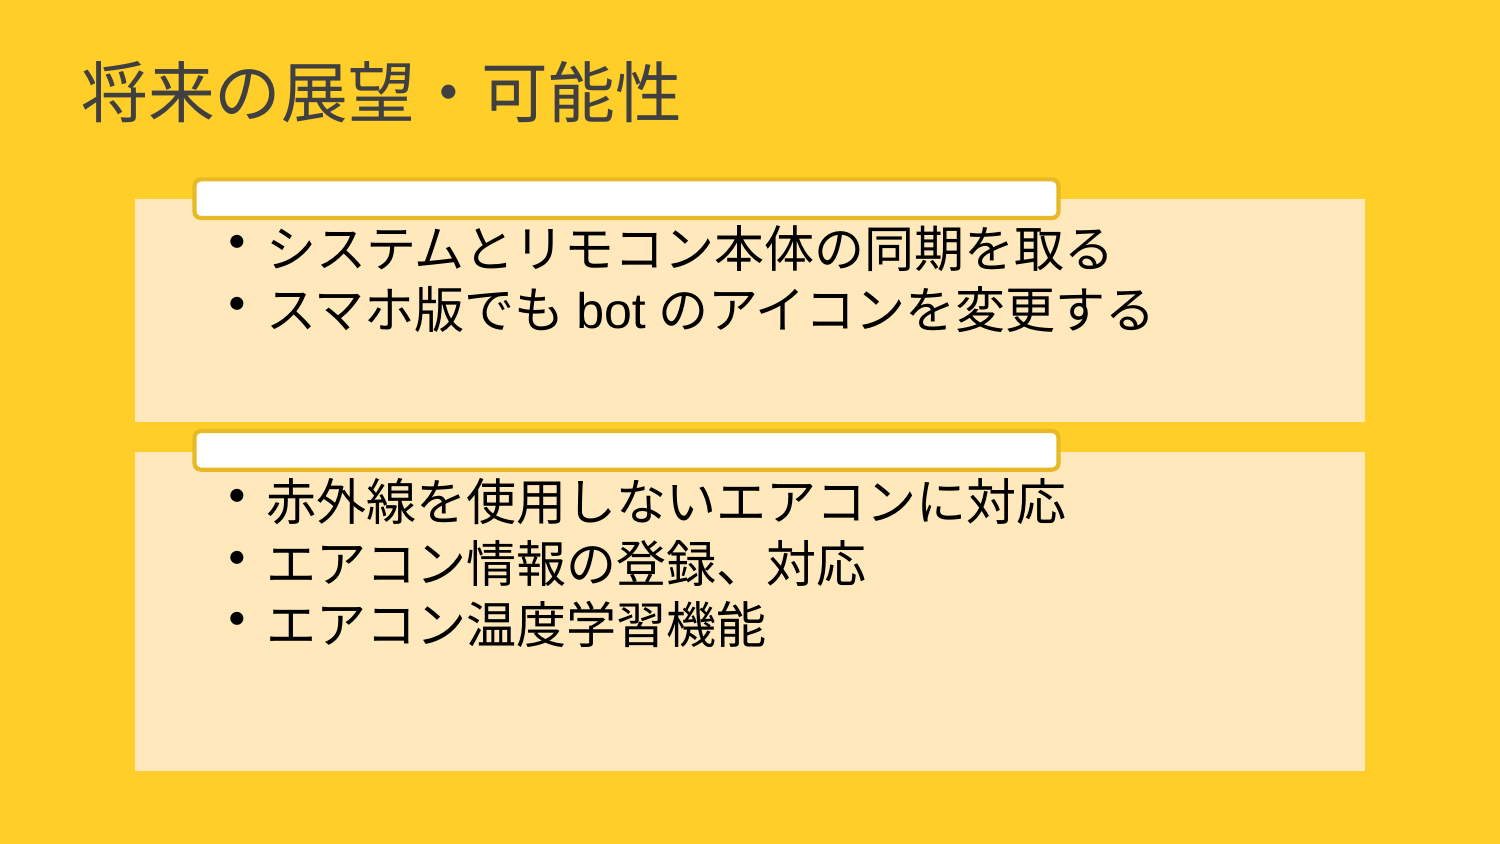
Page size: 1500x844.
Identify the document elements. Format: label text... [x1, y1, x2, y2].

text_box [132, 173, 1368, 777]
text_box 将来の展望・可能性 [0, 43, 1500, 139]
